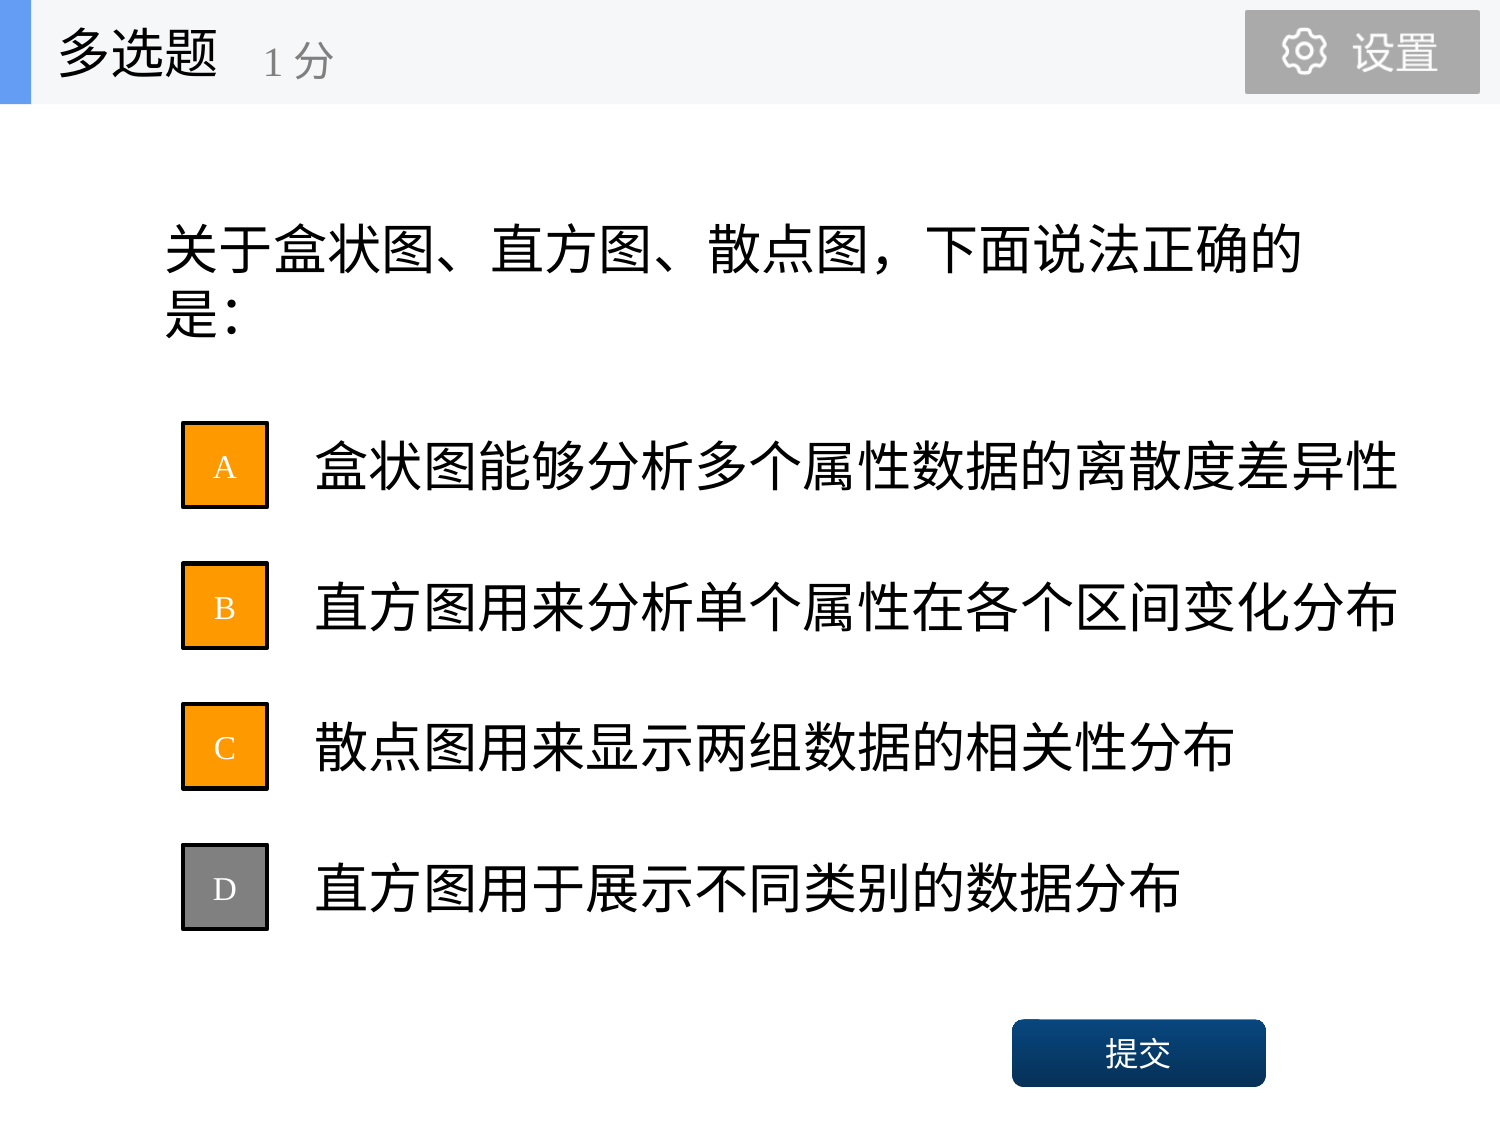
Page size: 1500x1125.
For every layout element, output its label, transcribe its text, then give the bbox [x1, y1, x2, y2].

text_box D [181, 843, 269, 931]
text_box B [181, 561, 269, 650]
text_box A [181, 421, 269, 509]
text_box C [181, 702, 269, 791]
text_box 直方图用来分析单个属性在各个区间变化分布 [300, 552, 1424, 659]
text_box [0, 0, 1500, 105]
text_box 直方图用于展示不同类别的数据分布 [299, 834, 1350, 940]
text_box 关于盒状图、直方图、散点图，下面说法正确的是： [149, 113, 1350, 456]
text_box 散点图用来显示两组数据的相关性分布 [299, 693, 1350, 799]
picture [1245, 10, 1480, 94]
text_box 提交 [1010, 1017, 1268, 1090]
text_box 盒状图能够分析多个属性数据的离散度差异性 [300, 412, 1436, 518]
